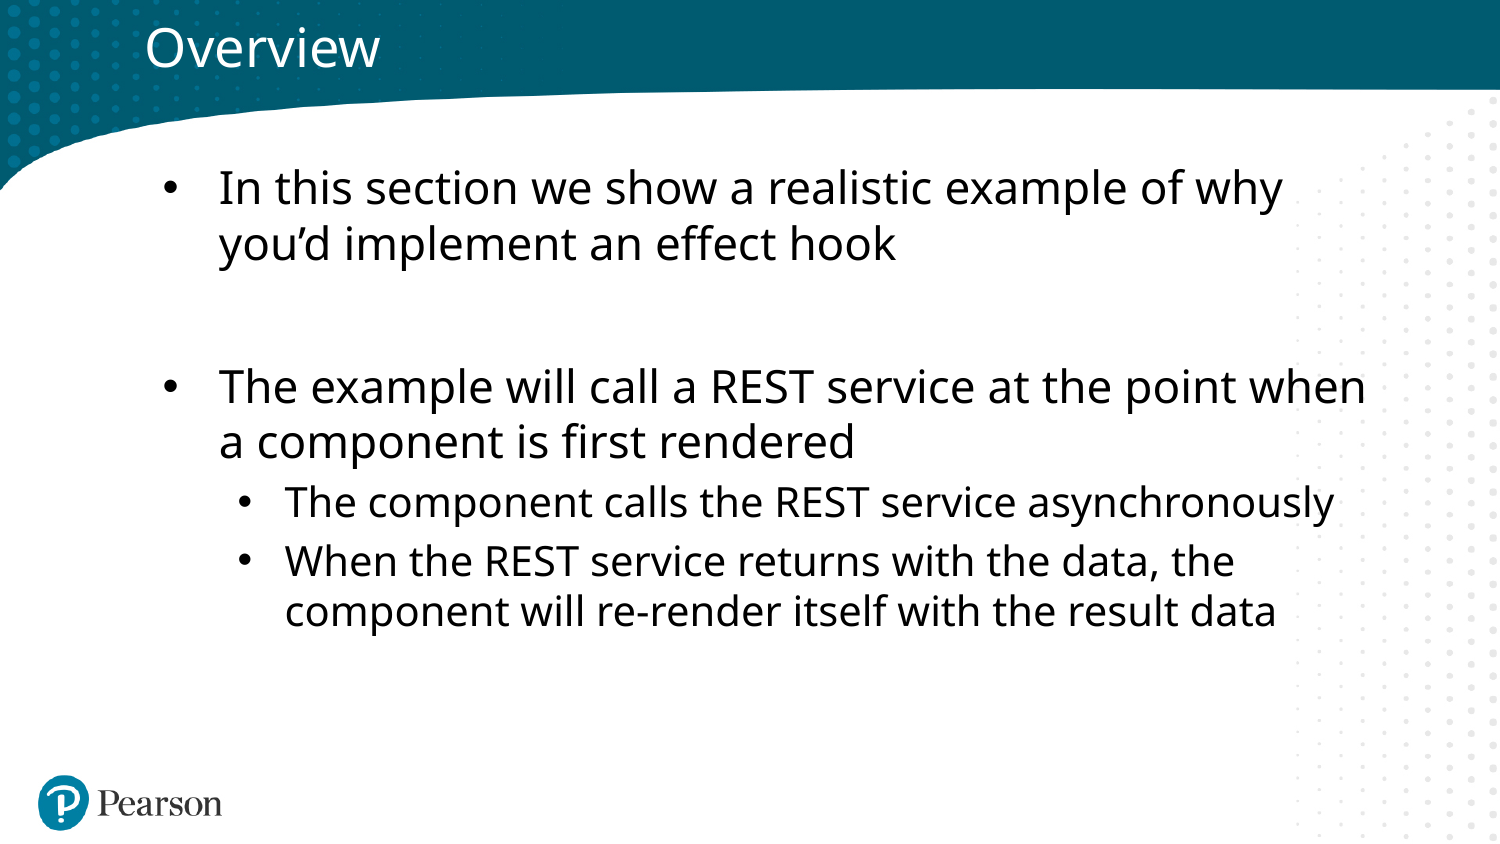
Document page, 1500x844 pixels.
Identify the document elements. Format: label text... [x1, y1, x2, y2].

title Overview [130, 6, 1369, 98]
list In this section we show a realistic example of why you’d implement an effect hook The example will call a REST service at the point when a component is first rendered The component calls the REST service asynchronously When the REST service returns with the data, the component will re-render itself with the result data [147, 151, 1411, 766]
picture [0, 90, 1500, 844]
